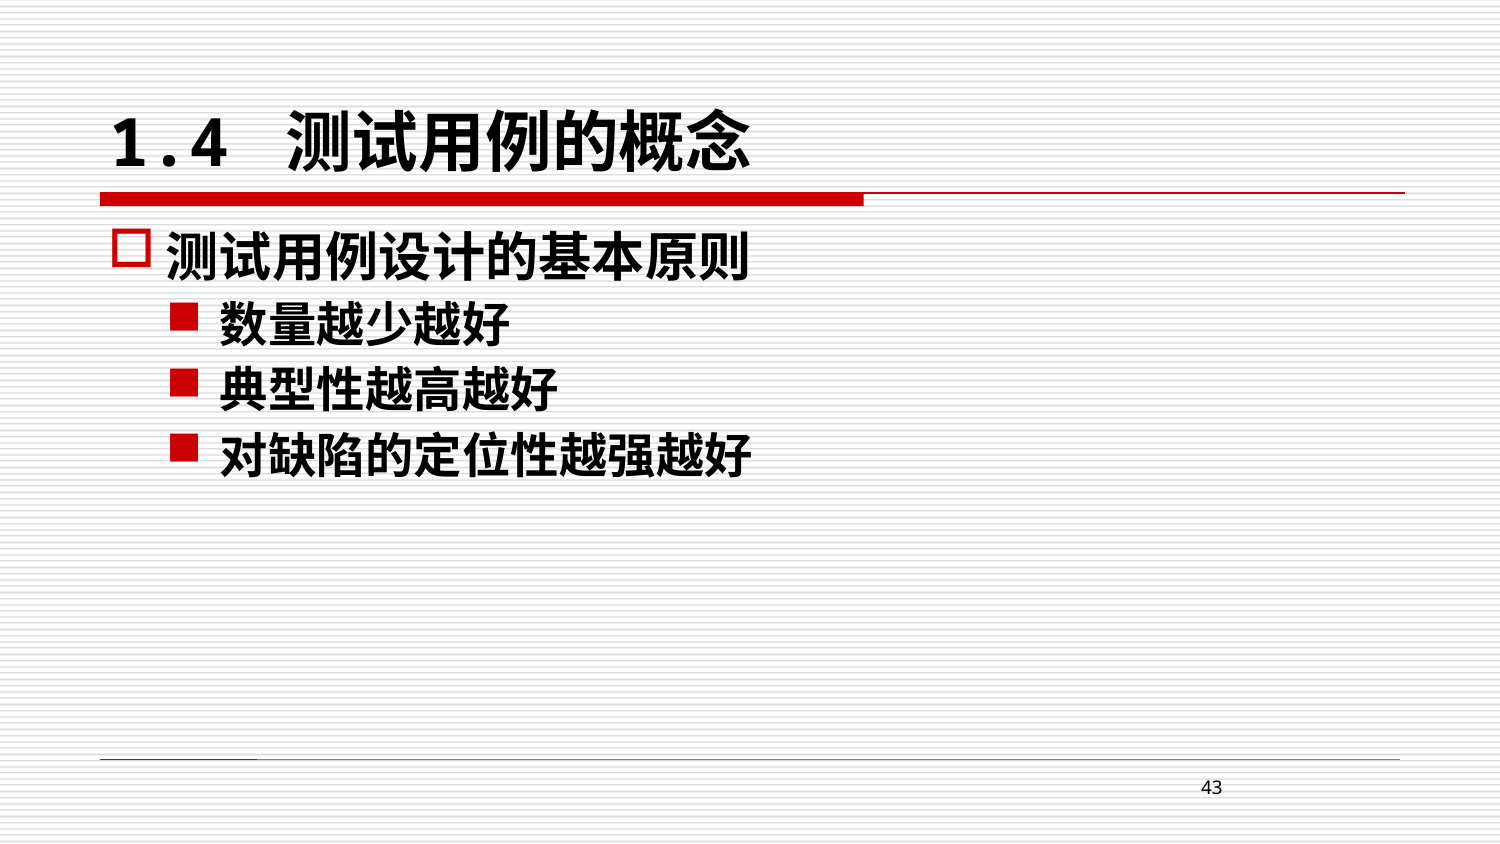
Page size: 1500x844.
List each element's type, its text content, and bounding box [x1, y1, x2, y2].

picture [0, 0, 1500, 844]
list 测试用例设计的基本原则 数量越少越好 典型性越高越好 对缺陷的定位性越强越好 [93, 215, 1400, 741]
title 1.4 测试用例的概念 [94, 37, 1407, 188]
text_box 43 [993, 768, 1238, 827]
